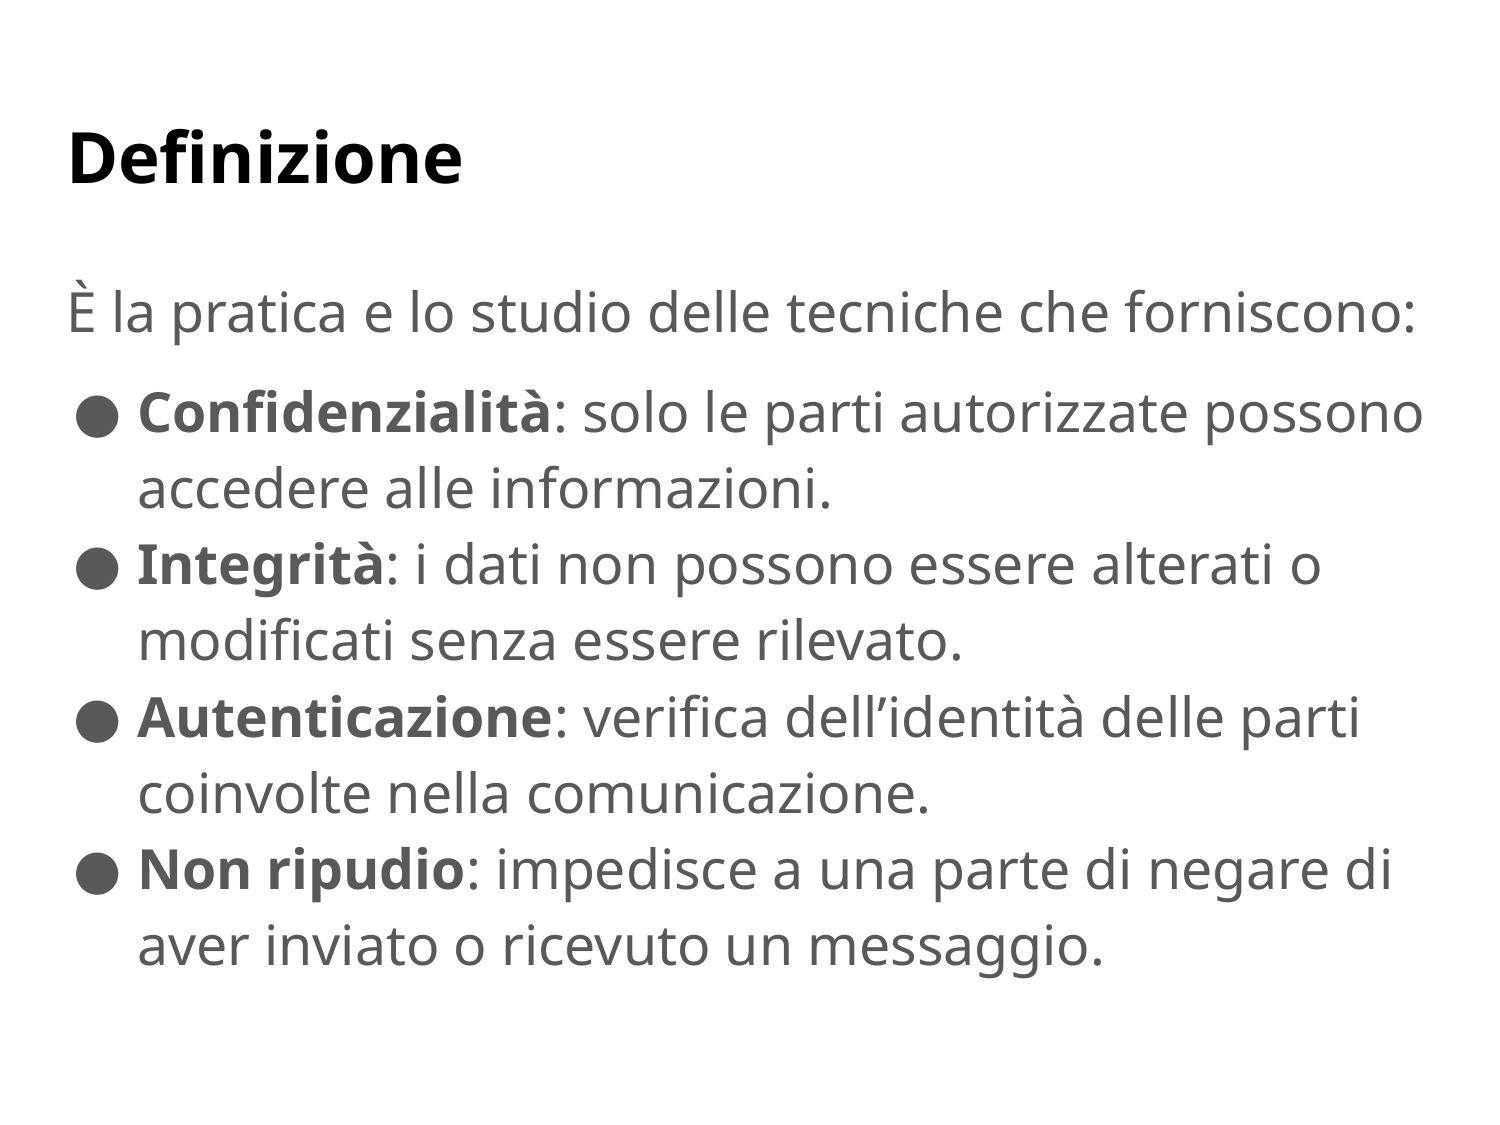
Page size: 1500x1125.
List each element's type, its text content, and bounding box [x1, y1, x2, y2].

title Definizione [51, 97, 1449, 223]
list È la pratica e lo studio delle tecniche che forniscono: Confidenzialità: solo le parti autorizzate possono accedere alle informazioni. Integrità: i dati non possono essere alterati o modificati senza essere rilevato. Autenticazione: verifica dell’identità delle parti coinvolte nella comunicazione. Non ripudio: impedisce a una parte di negare di aver inviato o ricevuto un messaggio. [51, 252, 1449, 1000]
